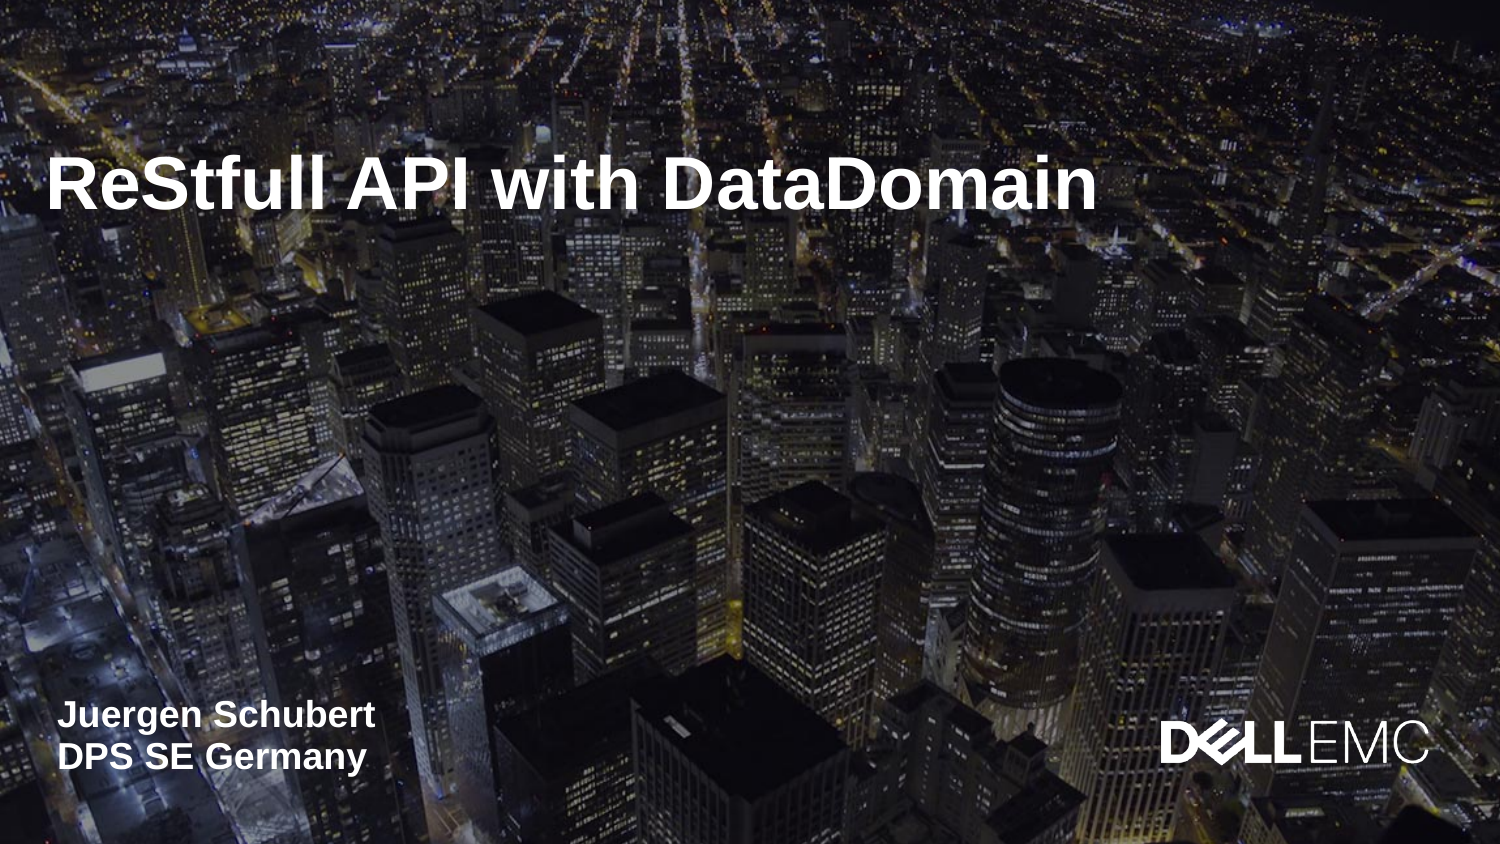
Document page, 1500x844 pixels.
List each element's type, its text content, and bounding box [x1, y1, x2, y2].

picture [0, 0, 1500, 844]
title ReStfull API with DataDomain [45, 47, 1440, 321]
text_box Juergen Schubert DPS SE Germany [57, 599, 816, 844]
